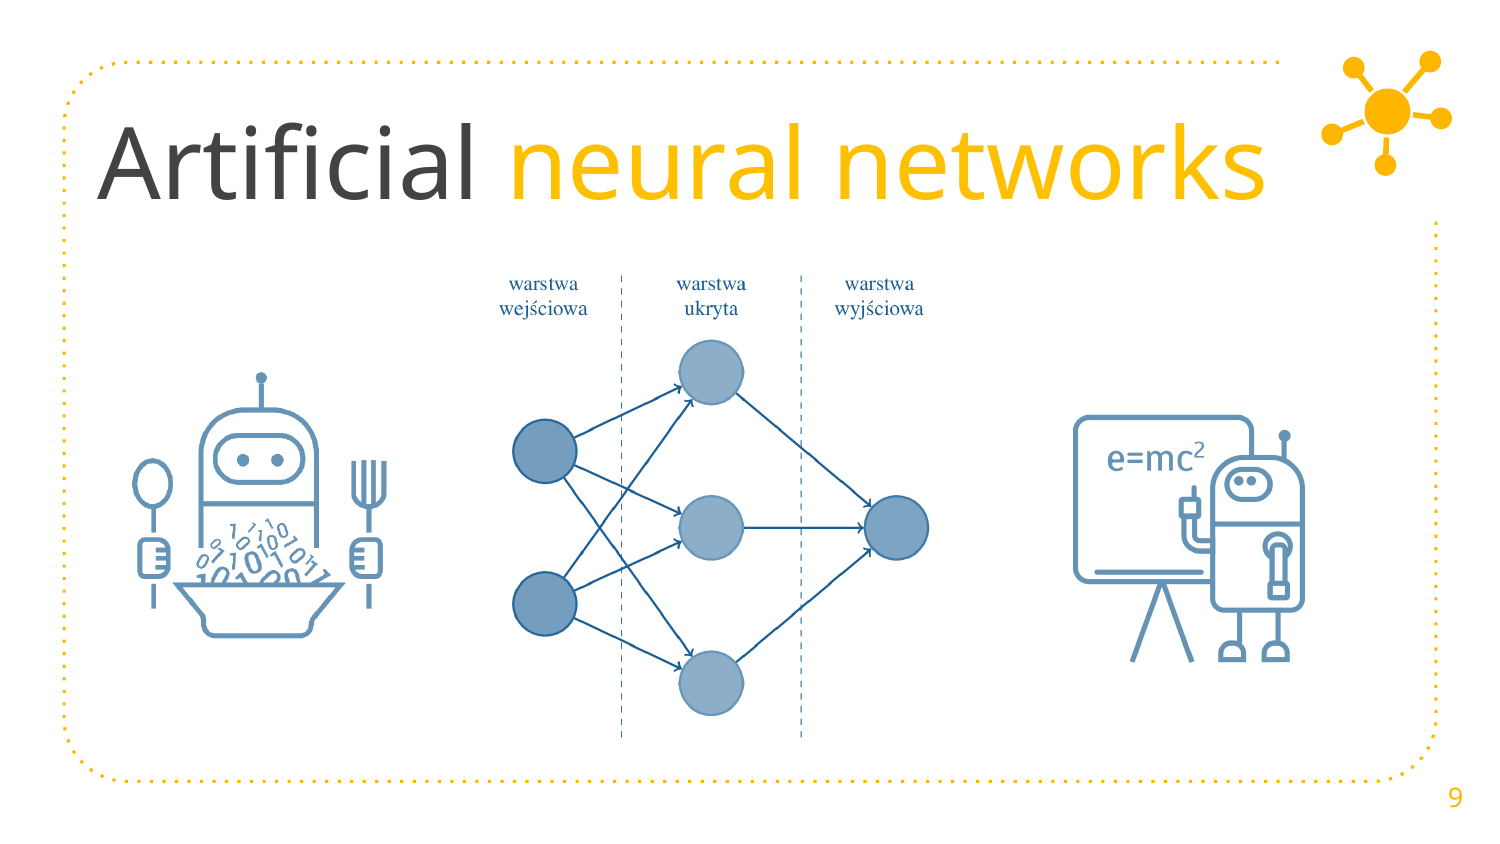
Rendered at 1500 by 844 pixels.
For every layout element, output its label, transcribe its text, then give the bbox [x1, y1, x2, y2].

title Artificial neural networks [82, 84, 1335, 226]
picture [1030, 370, 1349, 689]
slide_number 9 [1411, 753, 1500, 844]
picture [451, 275, 972, 739]
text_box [1321, 50, 1453, 177]
picture [108, 353, 412, 658]
